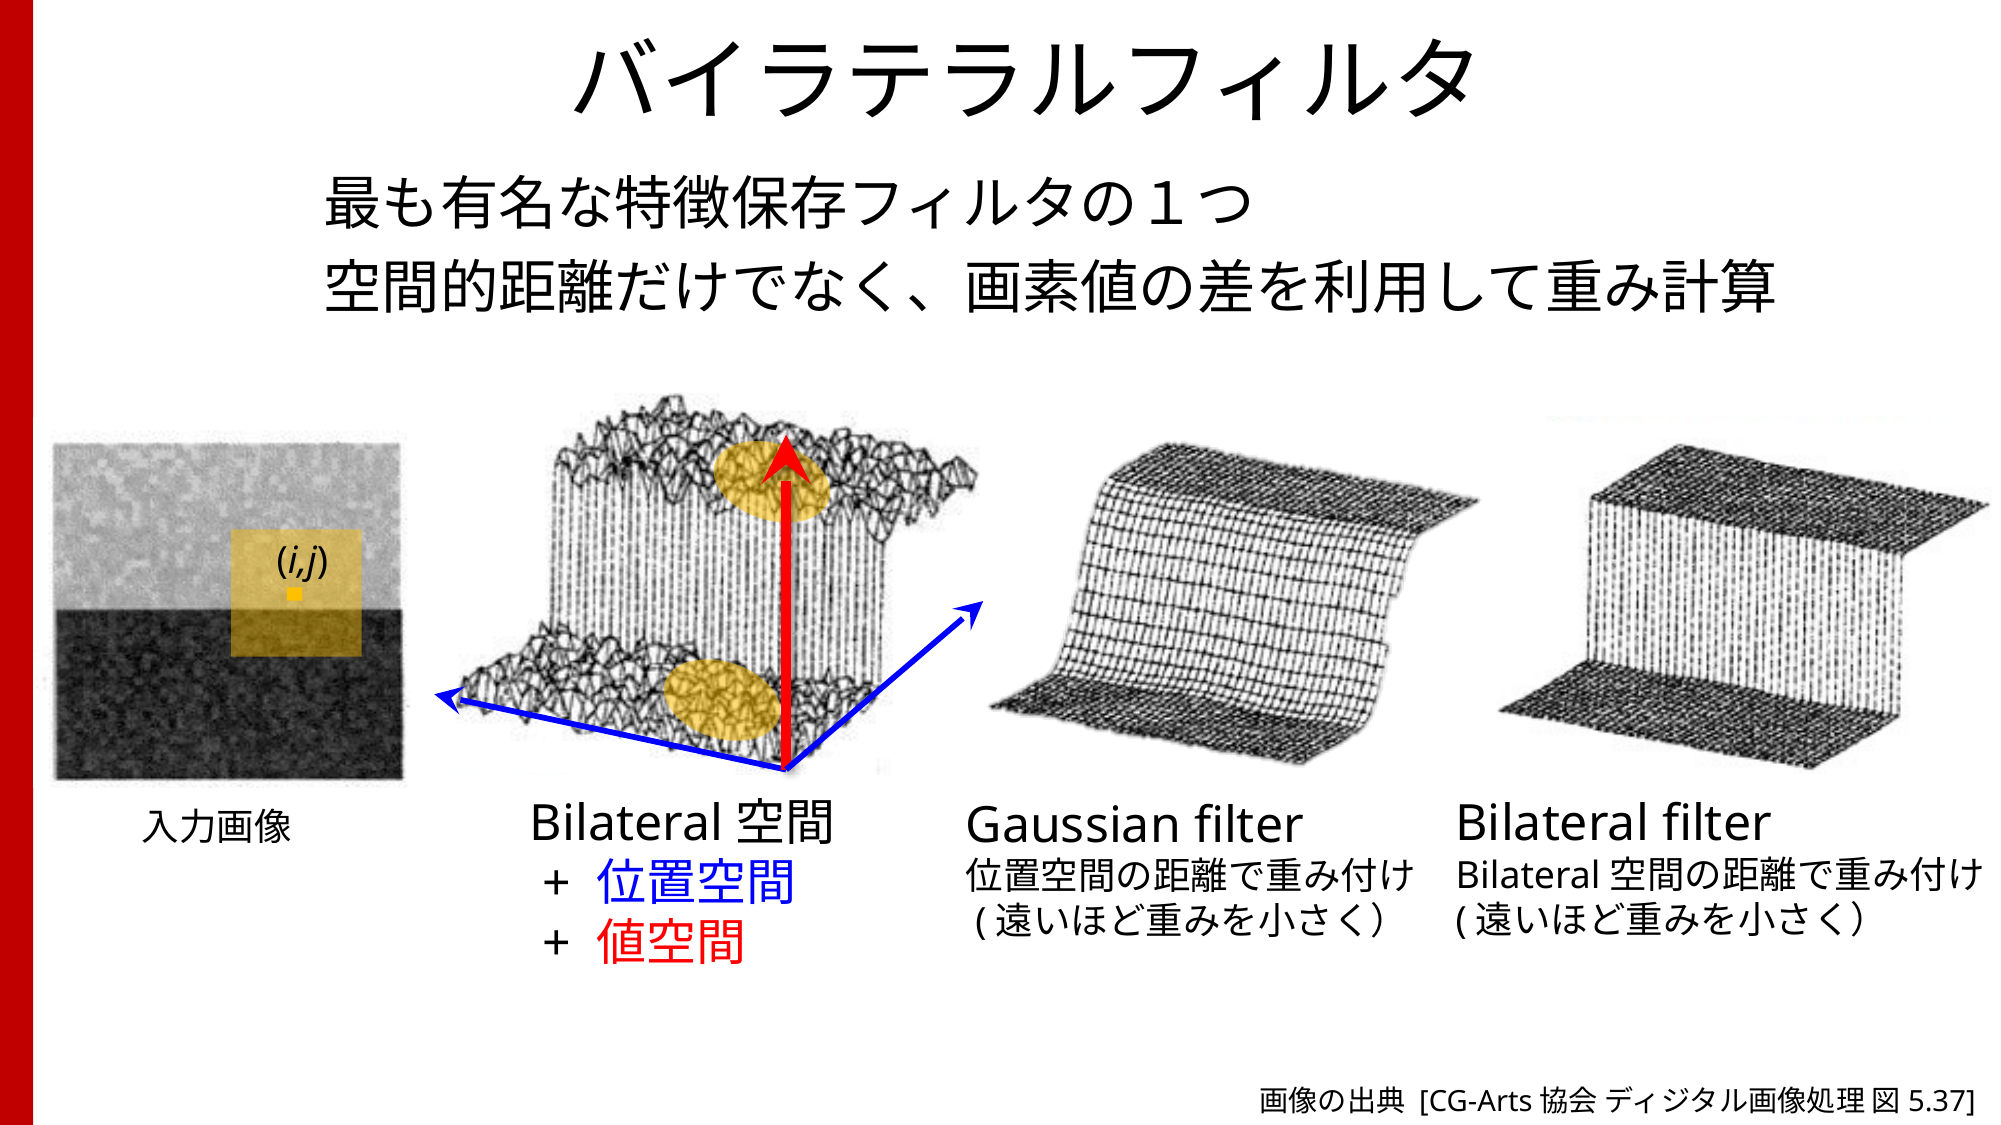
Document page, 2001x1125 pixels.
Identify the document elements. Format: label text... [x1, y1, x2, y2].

text_box Bilateral filter Bilateral空間の距離で重み付け (遠いほど重みを小さく） [1440, 783, 2000, 949]
text_box Bilateral空間 + 位置空間 + 値空間 [515, 783, 850, 978]
text_box 入力画像 [127, 795, 307, 855]
title バイラテラルフィルタ [164, 23, 1889, 144]
text_box 画像の出典 [CG-Arts協会 ディジタル画像処理 図5.37] [1244, 1074, 1991, 1125]
picture [1494, 416, 2000, 774]
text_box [434, 379, 988, 775]
text_box Gaussian filter 位置空間の距離で重み付け (遠いほど重みを小さく） [950, 784, 1431, 950]
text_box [33, 417, 411, 788]
text_box 最も有名な特徴保存フィルタの１つ 空間的距離だけでなく、画素値の差を利用して重み計算 [308, 166, 1812, 334]
picture [986, 410, 1493, 786]
